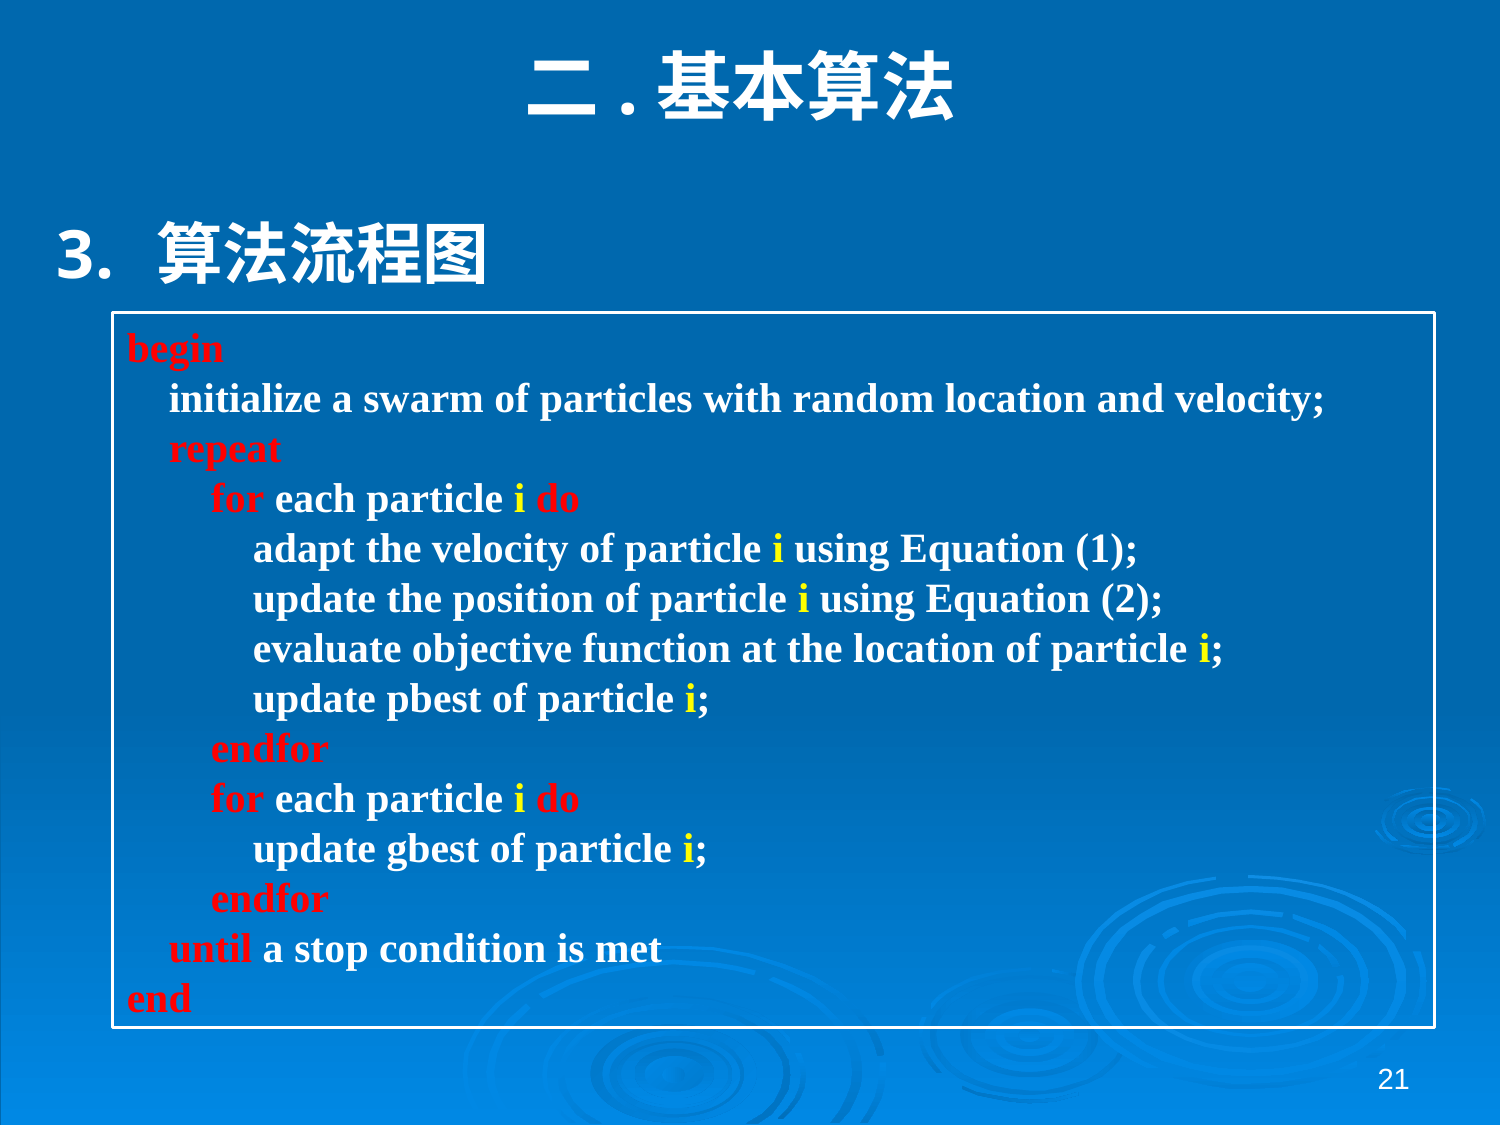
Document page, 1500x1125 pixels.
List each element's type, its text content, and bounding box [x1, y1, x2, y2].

text_box begin initialize a swarm of particles with random location and velocity; repeat for each particle i do adapt the velocity of particle i using Equation (1); update the position of particle i using Equation (2); evaluate objective function at the location of particle i; update pbest of particle i; endfor for each particle i do update gbest of particle i; endfor until a stop condition is met end [112, 312, 1435, 1028]
slide_number 21 [1074, 1059, 1426, 1103]
title 二.基本算法 [33, 30, 1448, 138]
list 算法流程图 [40, 219, 1460, 1059]
